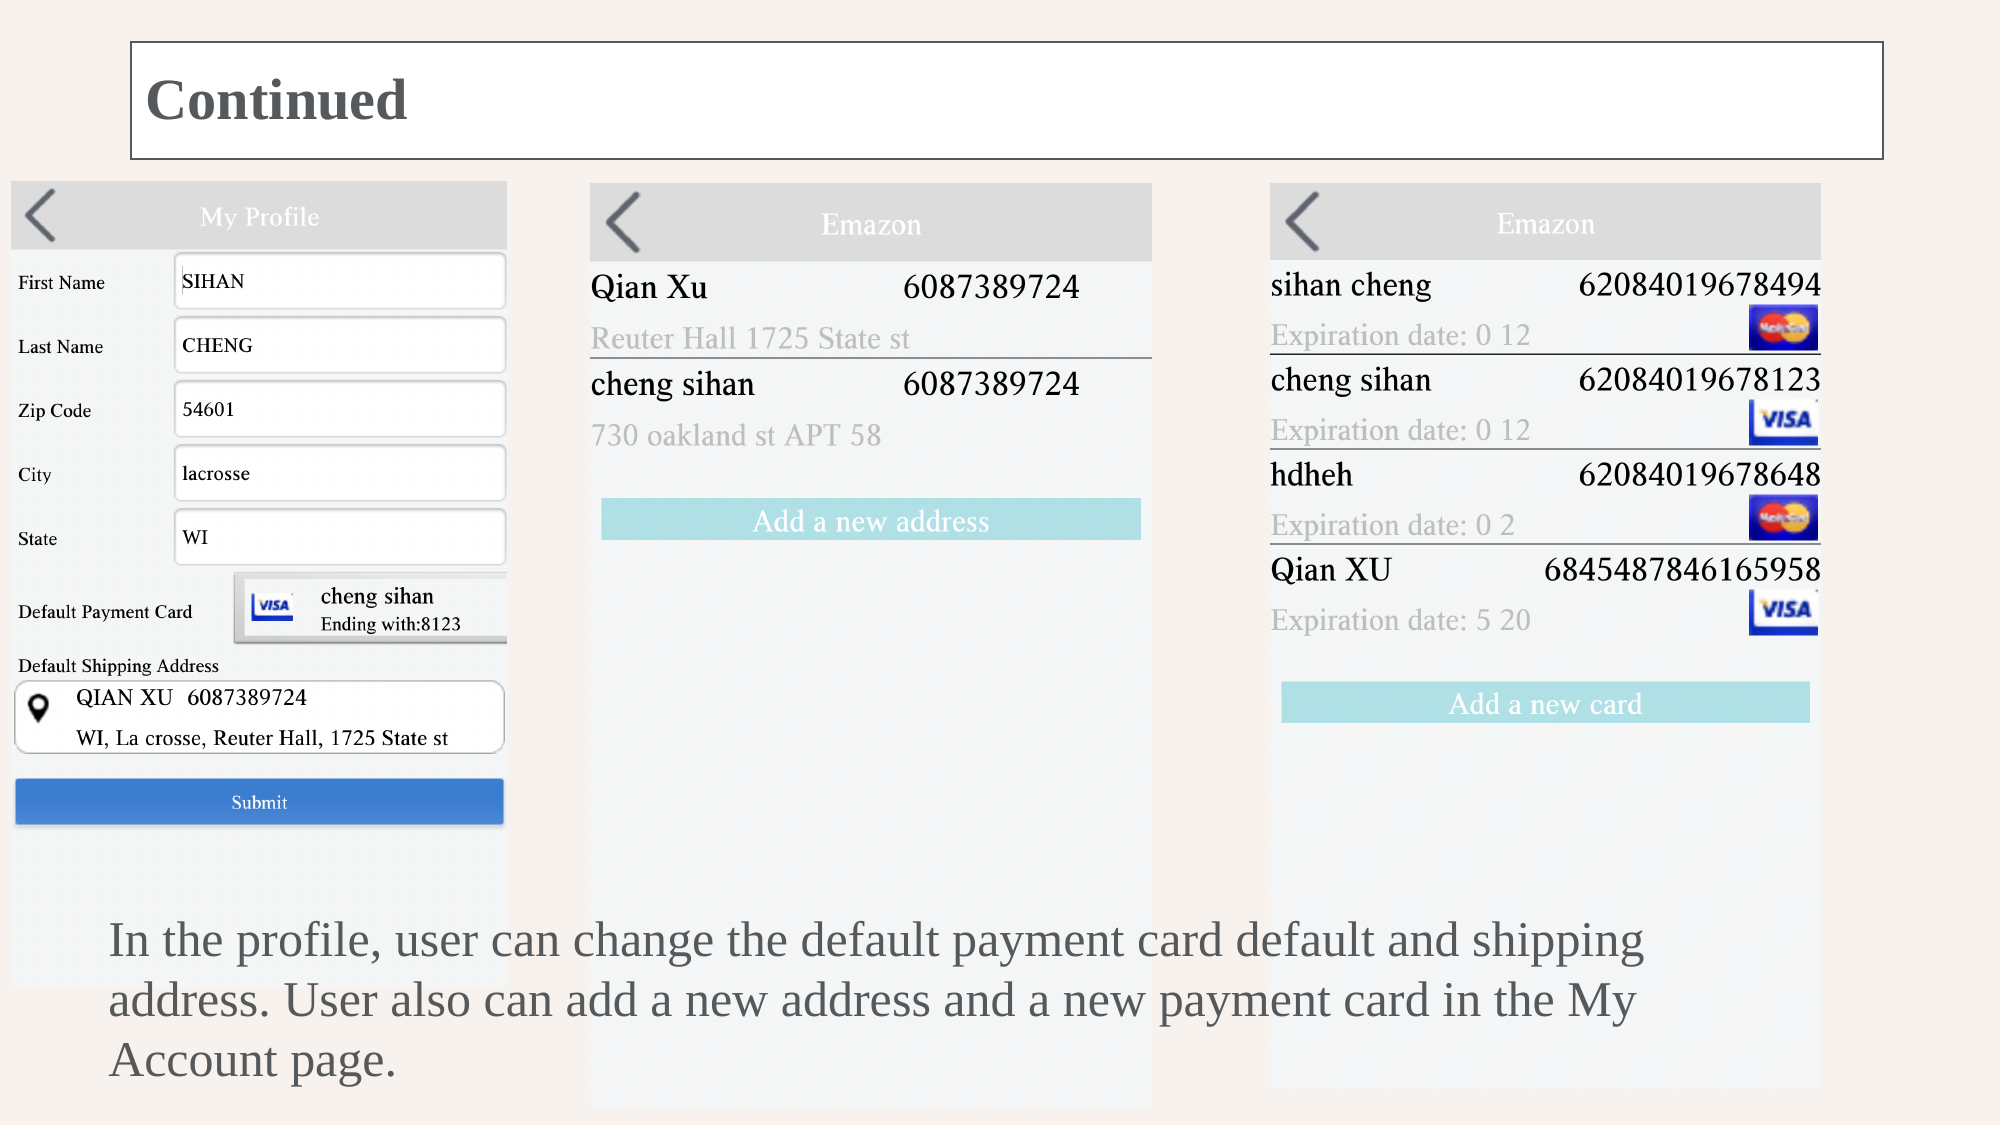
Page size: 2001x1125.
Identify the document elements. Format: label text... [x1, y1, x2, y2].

text_box In the profile, user can change the default payment card default and shipping address. User also can add a new address and a new payment card in the My Account page. [1152, 898, 1826, 1094]
title Continued [130, 41, 1884, 160]
picture [1270, 183, 1821, 1089]
picture [590, 183, 1152, 1108]
text_box In the profile, user can change the default payment card default and shipping address. User also can add a new address and a new payment card in the My Account page. [93, 898, 590, 1094]
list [11, 181, 507, 987]
